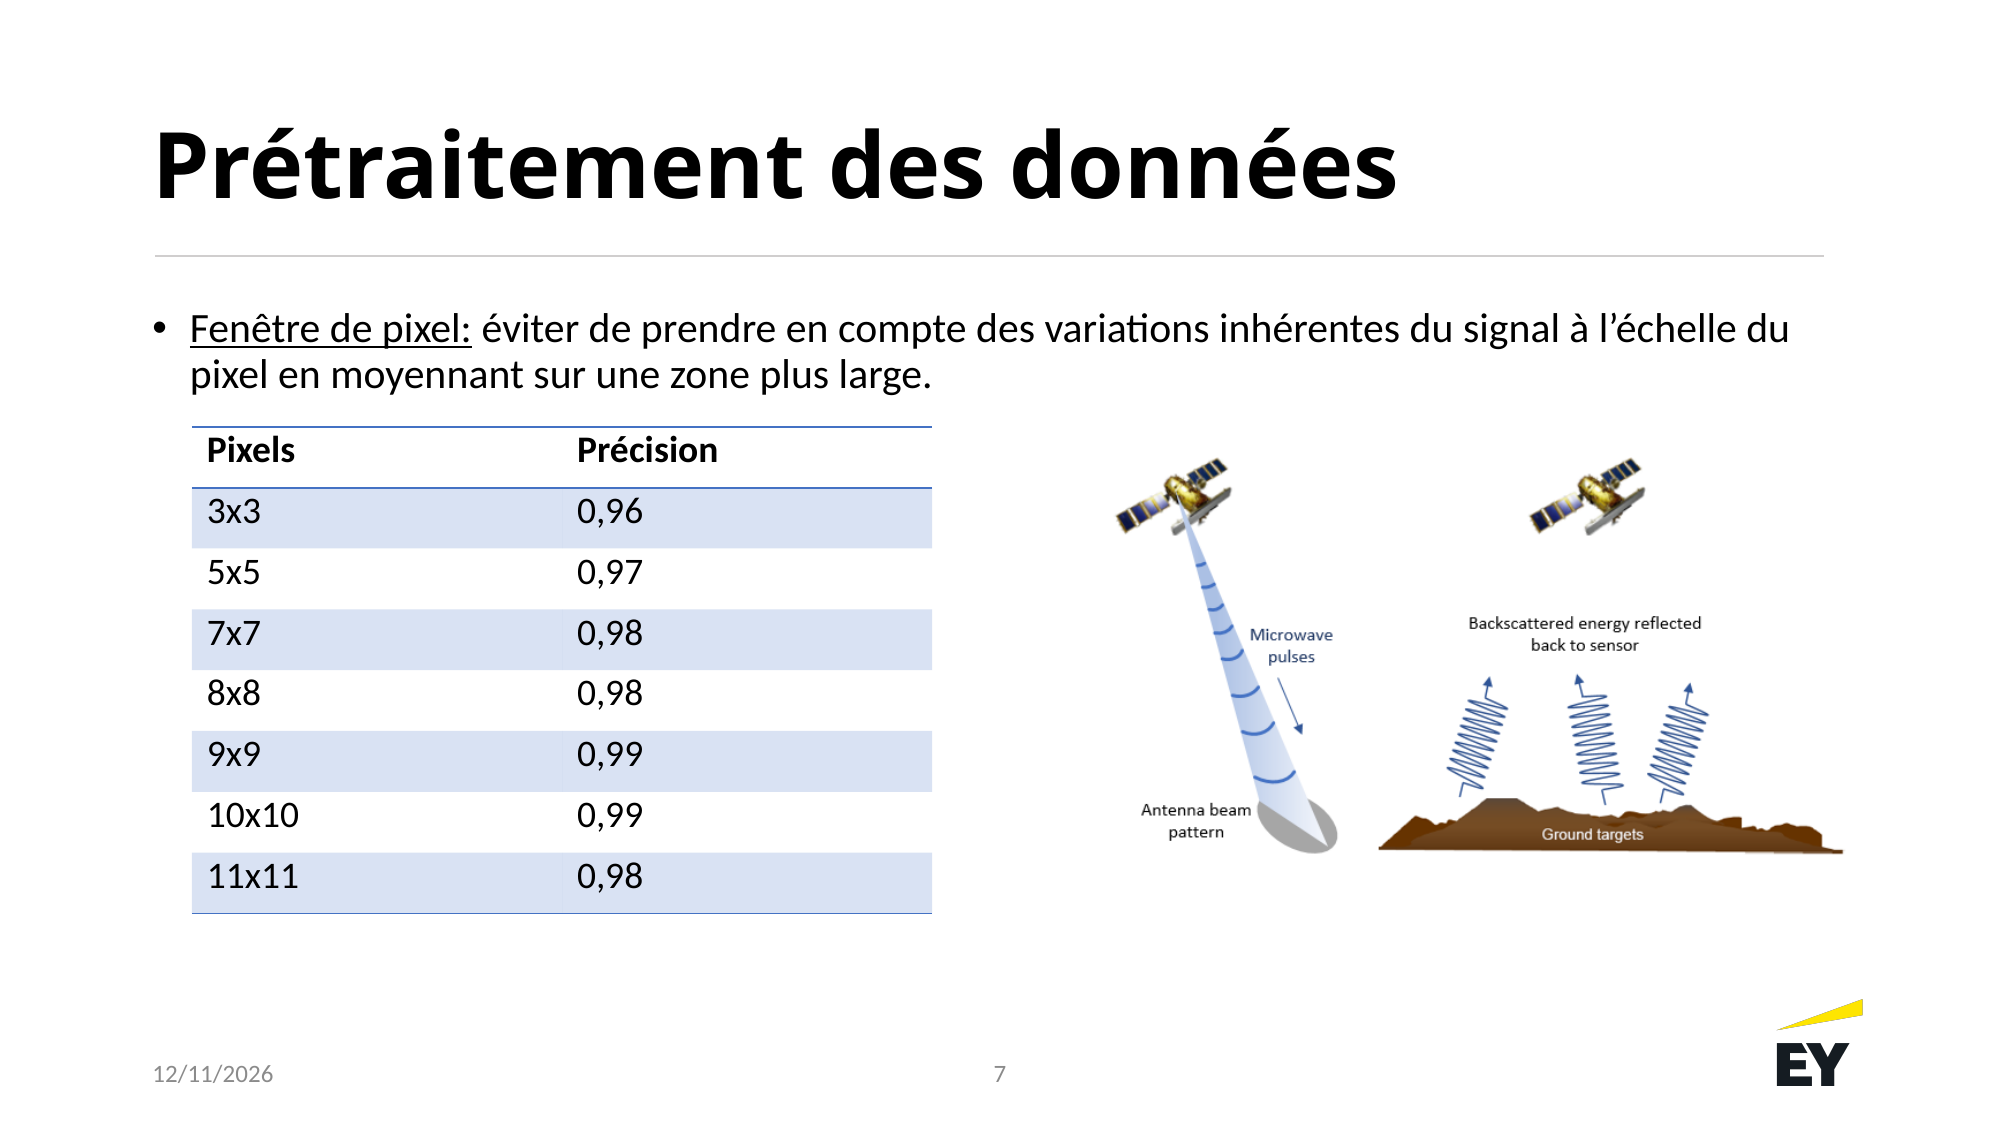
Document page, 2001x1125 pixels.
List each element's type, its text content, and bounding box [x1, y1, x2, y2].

table_cell 5x5 [192, 548, 562, 609]
table_cell 0,98 [562, 609, 932, 670]
table_cell 9x9 [192, 731, 562, 792]
table_cell 3x3 [192, 489, 562, 548]
table_cell 0,97 [562, 548, 932, 609]
table_header Pixels [192, 428, 562, 487]
slide_number 7 [774, 1042, 1225, 1103]
table_cell 11x11 [192, 853, 562, 913]
picture [1776, 1014, 1863, 1086]
table_cell 0,96 [562, 489, 932, 548]
title Prétraitement des données [137, 59, 1863, 278]
table_cell 0,99 [562, 792, 932, 853]
table_cell 10x10 [192, 792, 562, 853]
table_cell 0,98 [562, 670, 932, 731]
picture [1108, 448, 1850, 864]
list Fenêtre de pixel: éviter de prendre en compte des variations inhérentes du signal à l’échelle du pixel en moyennant sur une zone plus large. [137, 299, 1863, 1014]
table_cell 0,99 [562, 731, 932, 792]
table_cell 8x8 [192, 670, 562, 731]
table_cell 0,98 [562, 853, 932, 913]
table_cell 7x7 [192, 609, 562, 670]
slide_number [137, 1042, 588, 1103]
table_header Précision [562, 428, 932, 487]
